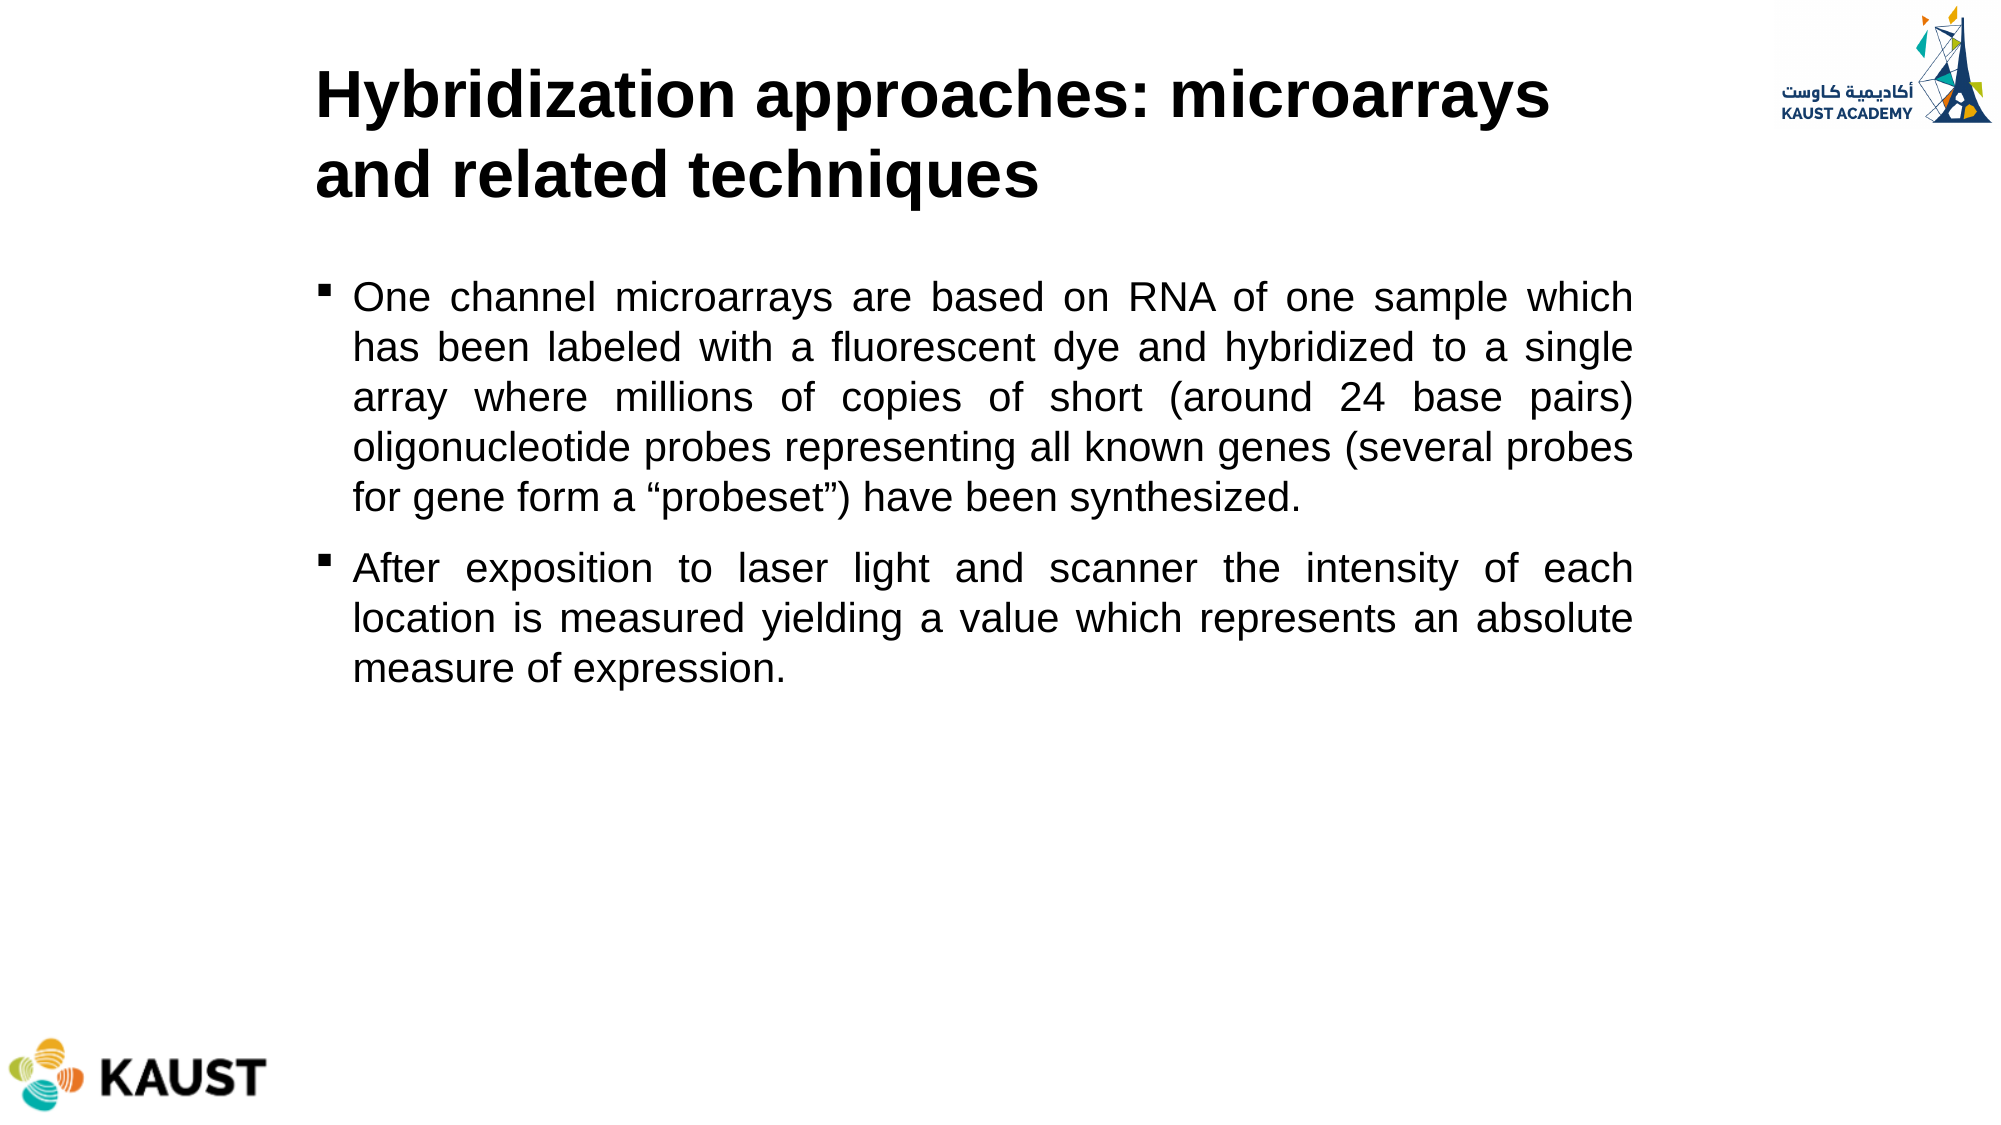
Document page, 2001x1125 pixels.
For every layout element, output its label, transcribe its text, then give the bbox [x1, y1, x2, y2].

list One channel microarrays are based on RNA of one sample which has been labeled with a fluorescent dye and hybridized to a single array where millions of copies of short (around 24 base pairs) oligonucleotide probes representing all known genes (several probes for gene form a “probeset”) have been synthesized. After exposition to laser light and scanner the intensity of each location is measured yielding a value which represents an absolute measure of expression. [300, 262, 1650, 988]
picture [1, 1028, 277, 1123]
title Hybridization approaches: microarrays and related techniques [300, 37, 1650, 225]
picture [1774, 0, 2000, 129]
